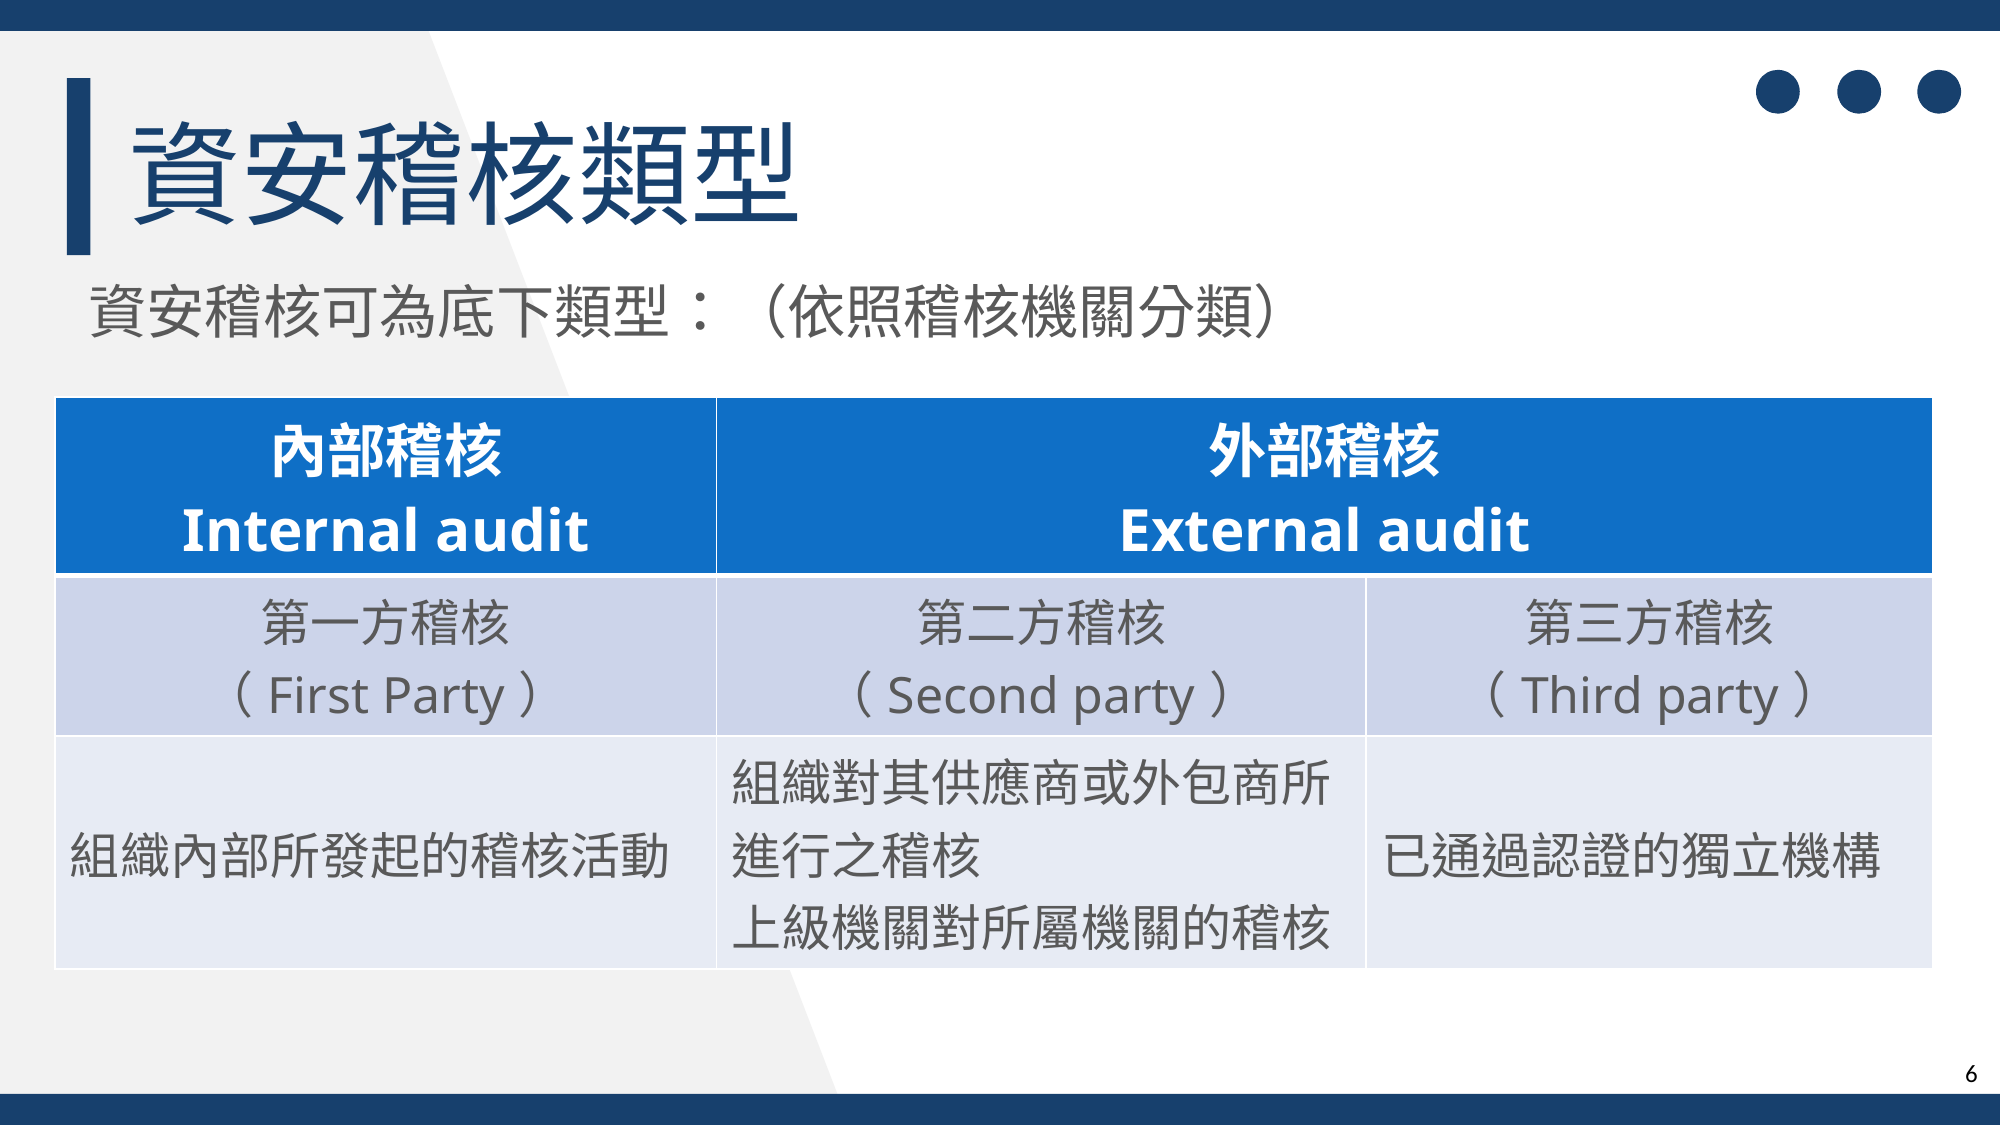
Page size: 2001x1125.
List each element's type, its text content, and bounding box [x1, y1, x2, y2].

table_cell 組織內部所發起的稽核活動 [56, 737, 716, 968]
table_header 內部稽核 Internal audit [56, 398, 716, 573]
table_cell 已通過認證的獨立機構 [1367, 737, 1932, 968]
table_cell 組織對其供應商或外包商所進行之稽核 上級機關對所屬機關的稽核 [717, 737, 1365, 968]
text_box 資安稽核類型 [113, 96, 1839, 315]
table_header 外部稽核 External audit [717, 398, 1932, 573]
text_box 資安稽核可為底下類型：（依照稽核機關分類） [73, 267, 1327, 353]
table_cell 第三方稽核 （Third party） [1367, 578, 1932, 735]
table_cell 第二方稽核 （Second party） [717, 578, 1365, 735]
table_cell 第一方稽核 （First Party） [56, 578, 716, 735]
